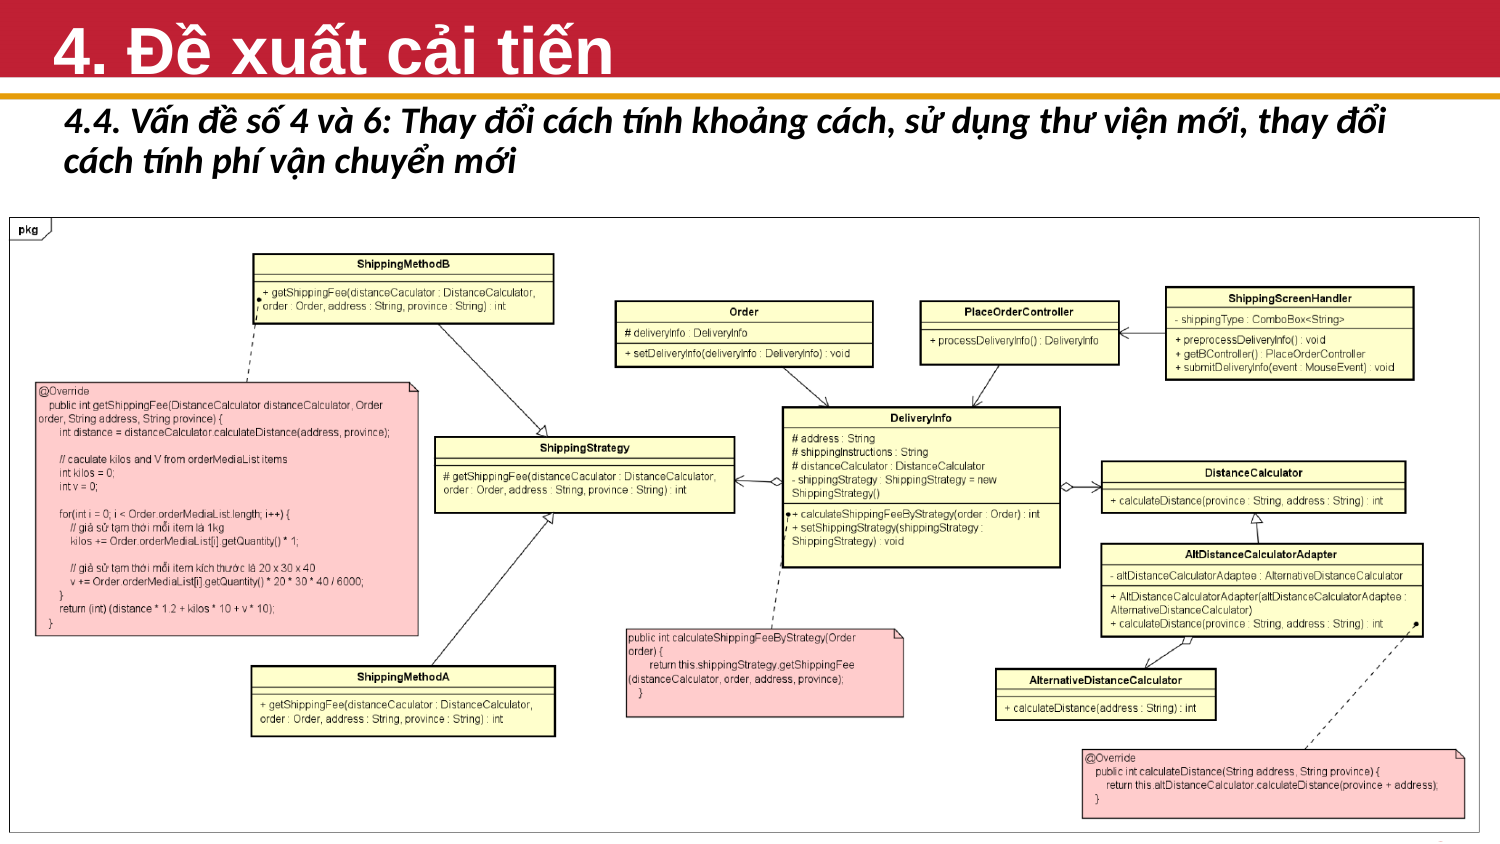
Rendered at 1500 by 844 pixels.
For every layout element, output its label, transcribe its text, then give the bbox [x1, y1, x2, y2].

list 4.4. Vấn đề số 4 và 6: Thay đổi cách tính khoảng cách, sử dụng thư viện mới, thay đổi cách tính phí vận chuyển mới [48, 93, 1462, 207]
picture [0, 0, 1500, 844]
title 4. Đề xuất cải tiến [38, 9, 1462, 66]
